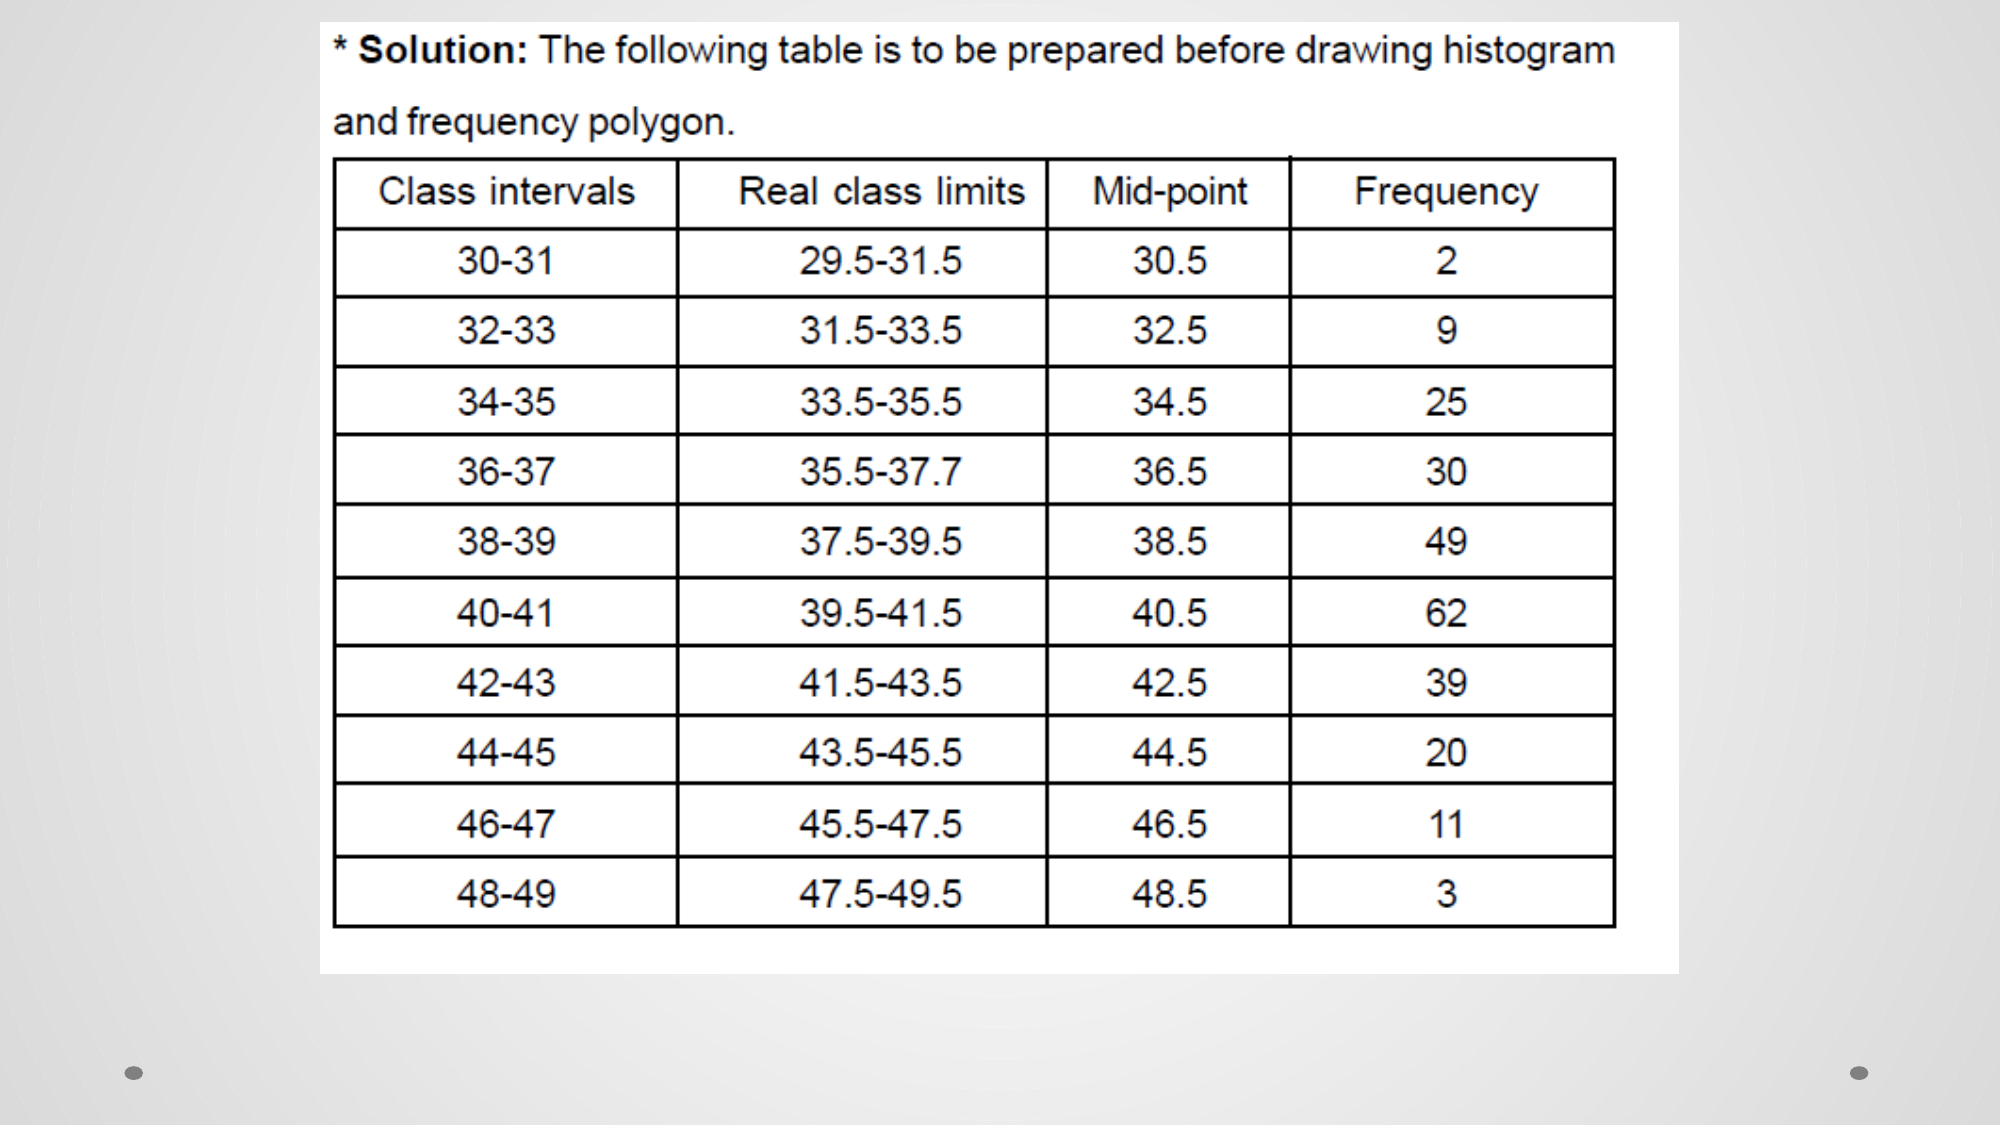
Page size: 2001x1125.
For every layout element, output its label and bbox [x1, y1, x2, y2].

picture [320, 21, 1680, 974]
